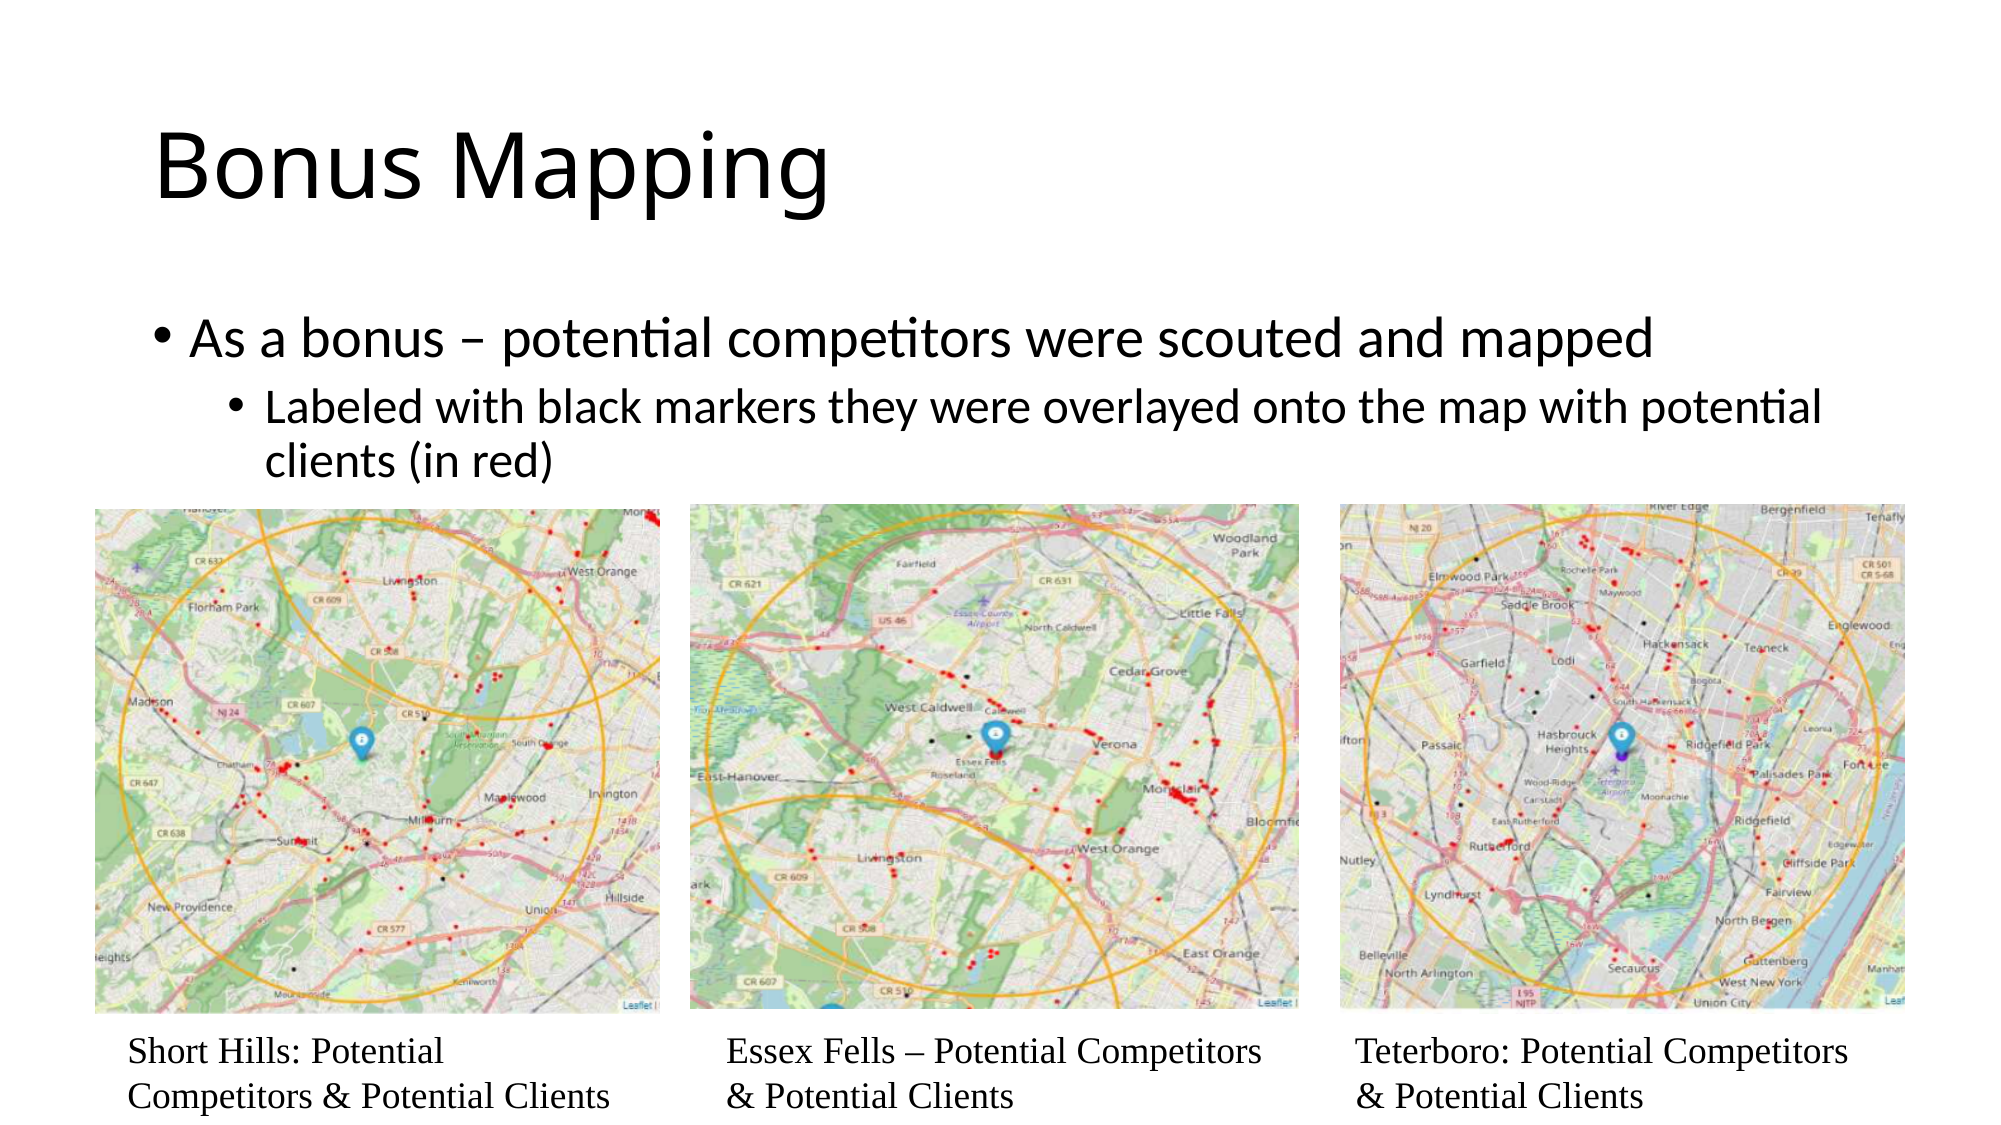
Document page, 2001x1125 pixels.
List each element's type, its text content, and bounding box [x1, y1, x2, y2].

picture [690, 504, 1299, 1009]
picture [1340, 504, 1905, 1014]
text_box Essex Fells – Potential Competitors & Potential Clients [711, 1018, 1299, 1124]
text_box Short Hills: Potential Competitors & Potential Clients [112, 1018, 644, 1124]
text_box Teterboro: Potential Competitors & Potential Clients [1340, 1018, 1905, 1124]
title Bonus Mapping [137, 59, 1863, 278]
list As a bonus – potential competitors were scouted and mapped Labeled with black markers they were overlayed onto the map with potential clients (in red) [137, 299, 1863, 1014]
picture [95, 509, 660, 1014]
